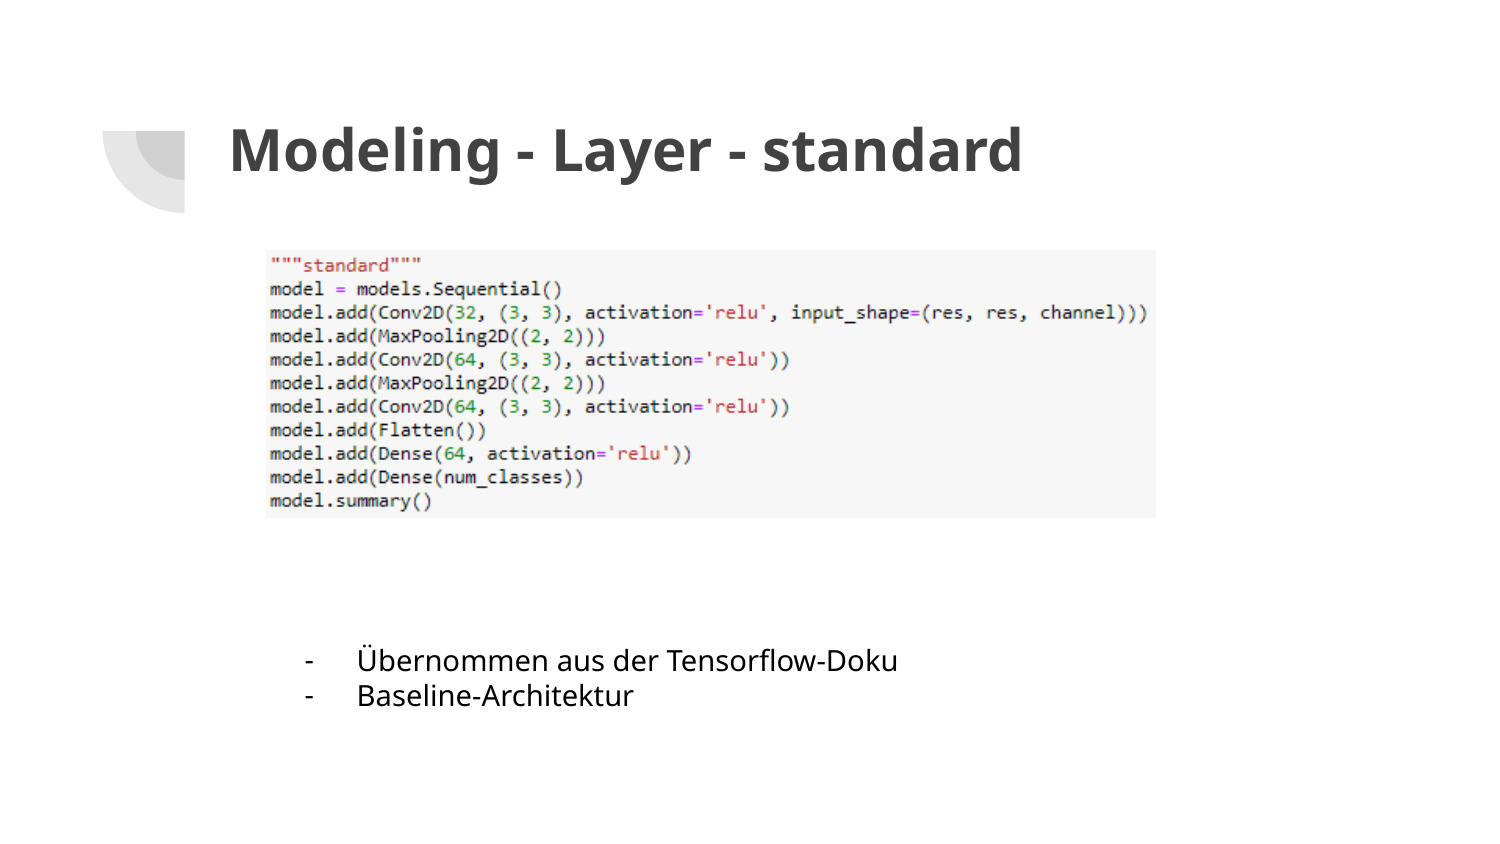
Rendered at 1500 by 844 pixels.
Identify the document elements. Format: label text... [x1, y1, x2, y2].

picture [266, 249, 1156, 518]
title Modeling - Layer - standard [213, 98, 1368, 263]
text_box Übernommen aus der Tensorflow-Doku Baseline-Architektur [266, 627, 957, 708]
